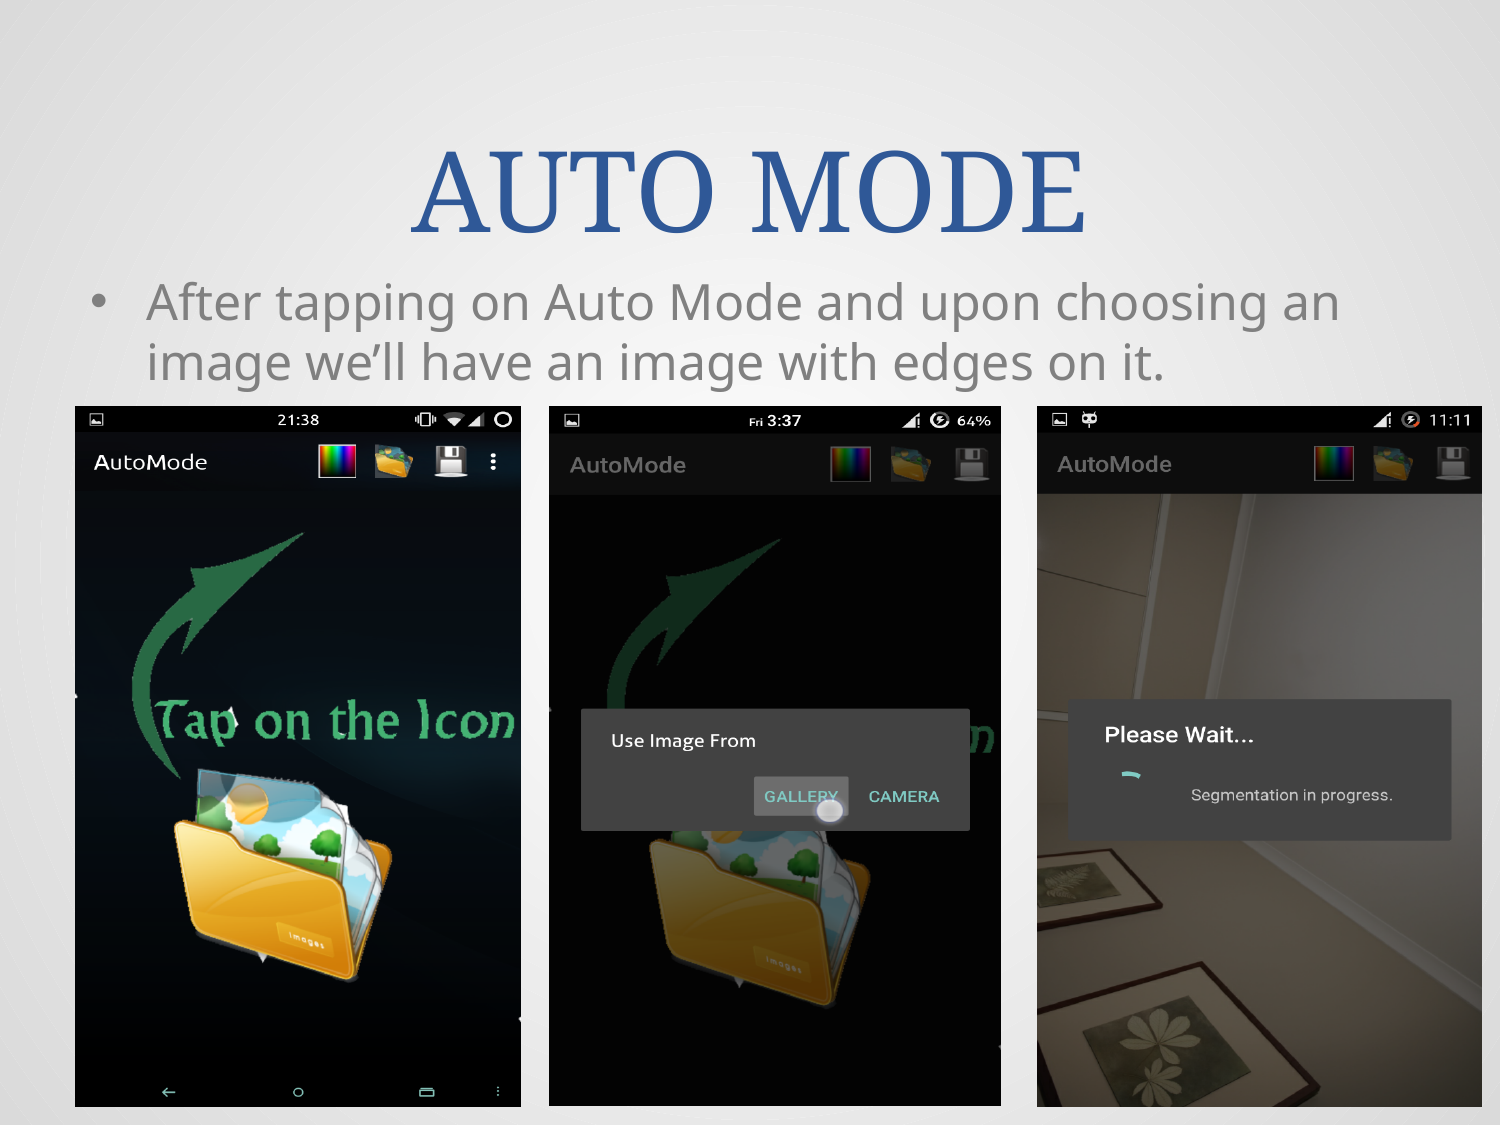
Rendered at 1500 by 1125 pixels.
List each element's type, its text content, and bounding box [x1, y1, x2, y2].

picture [1037, 405, 1482, 1107]
list After tapping on Auto Mode and upon choosing an image we’ll have an image with edges on it. [75, 262, 1425, 1005]
title AUTO MODE [75, 0, 1425, 262]
picture [549, 405, 1002, 1106]
picture [74, 405, 521, 1107]
